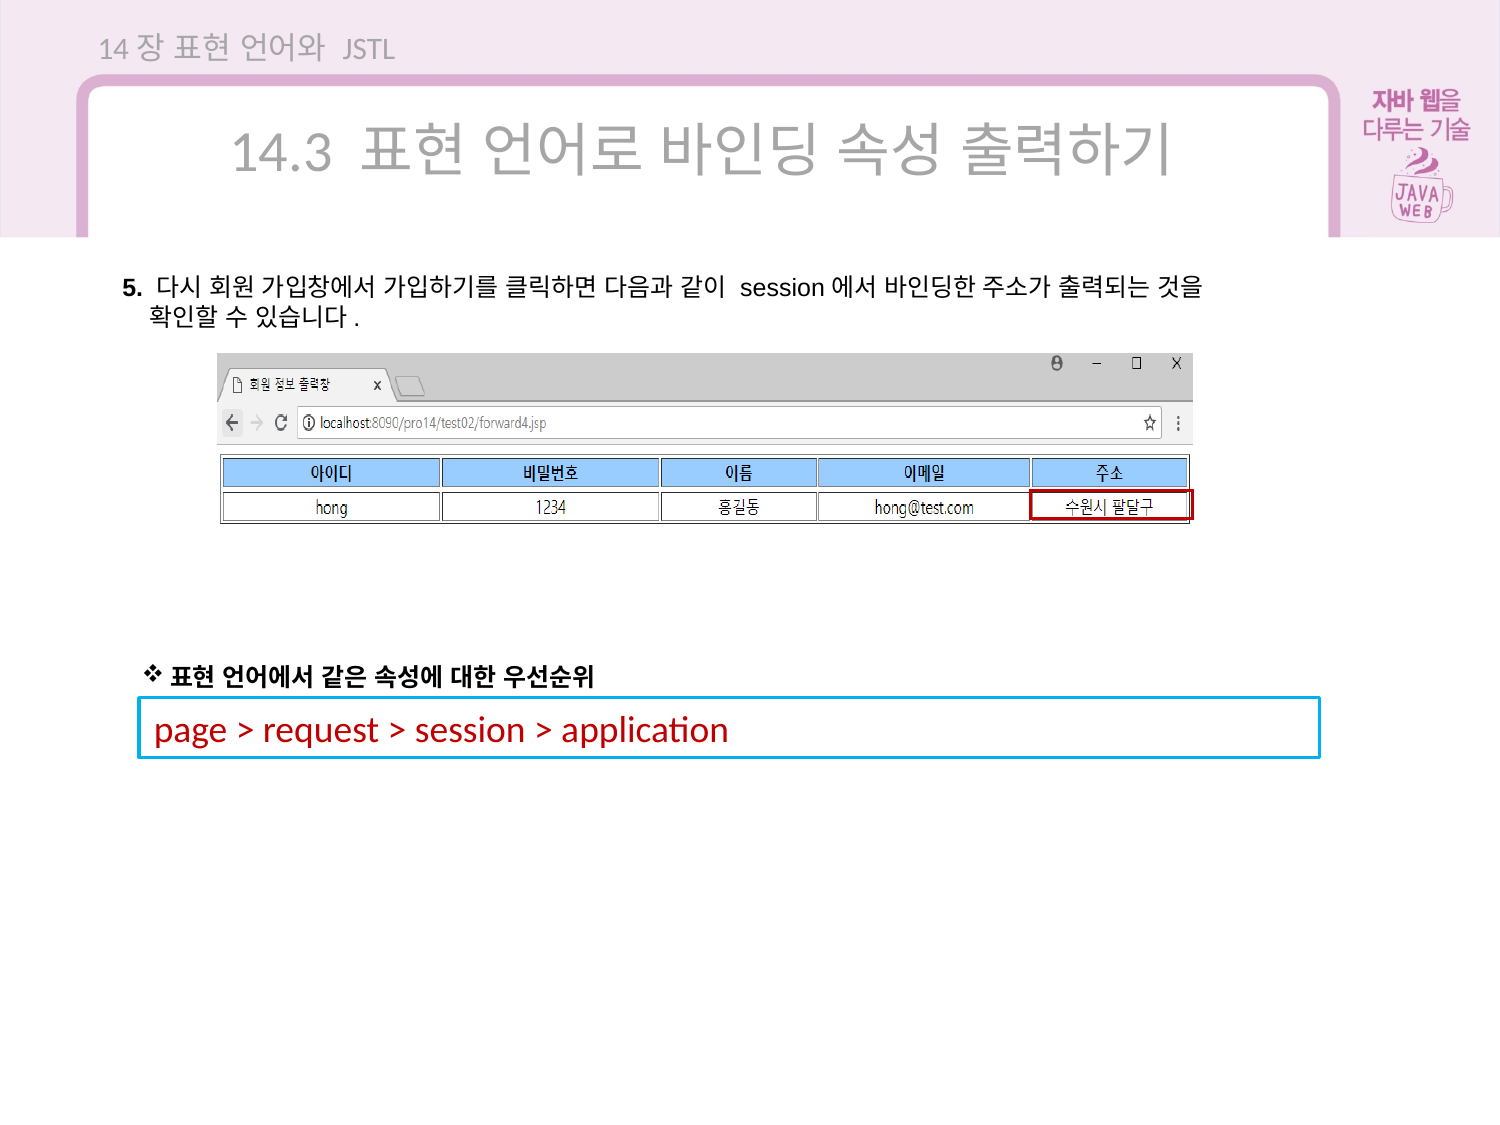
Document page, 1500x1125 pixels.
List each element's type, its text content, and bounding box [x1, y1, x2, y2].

text_box 14장 표현 언어와 JSTL [82, 0, 1133, 74]
text_box 14.3 표현 언어로 바인딩 속성 출력하기 [109, 105, 1294, 191]
text_box 표현 언어에서 같은 속성에 대한 우선순위 [127, 653, 1133, 699]
picture [0, 0, 1500, 1125]
text_box page > request > session > application [138, 697, 1320, 758]
text_box 5. 다시 회원 가입창에서 가입하기를 클릭하면 다음과 같이 session에서 바인딩한 주소가 출력되는 것을 확인할 수 있습니다. [107, 264, 1328, 339]
